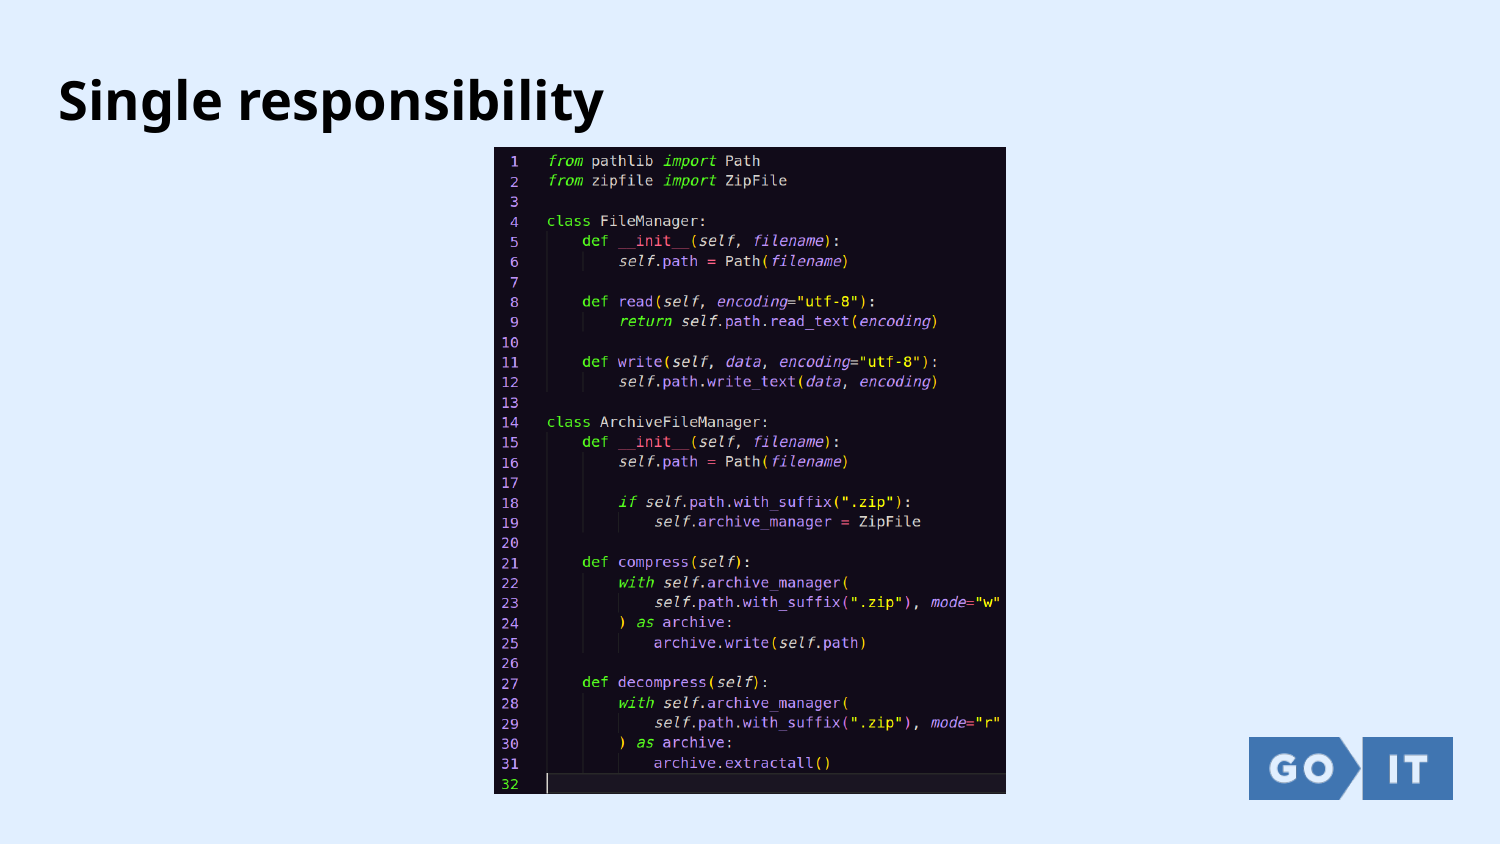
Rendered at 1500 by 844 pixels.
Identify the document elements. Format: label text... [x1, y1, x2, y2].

picture [1249, 737, 1453, 800]
text_box Single responsibility [43, 51, 1362, 147]
picture [494, 147, 1006, 794]
